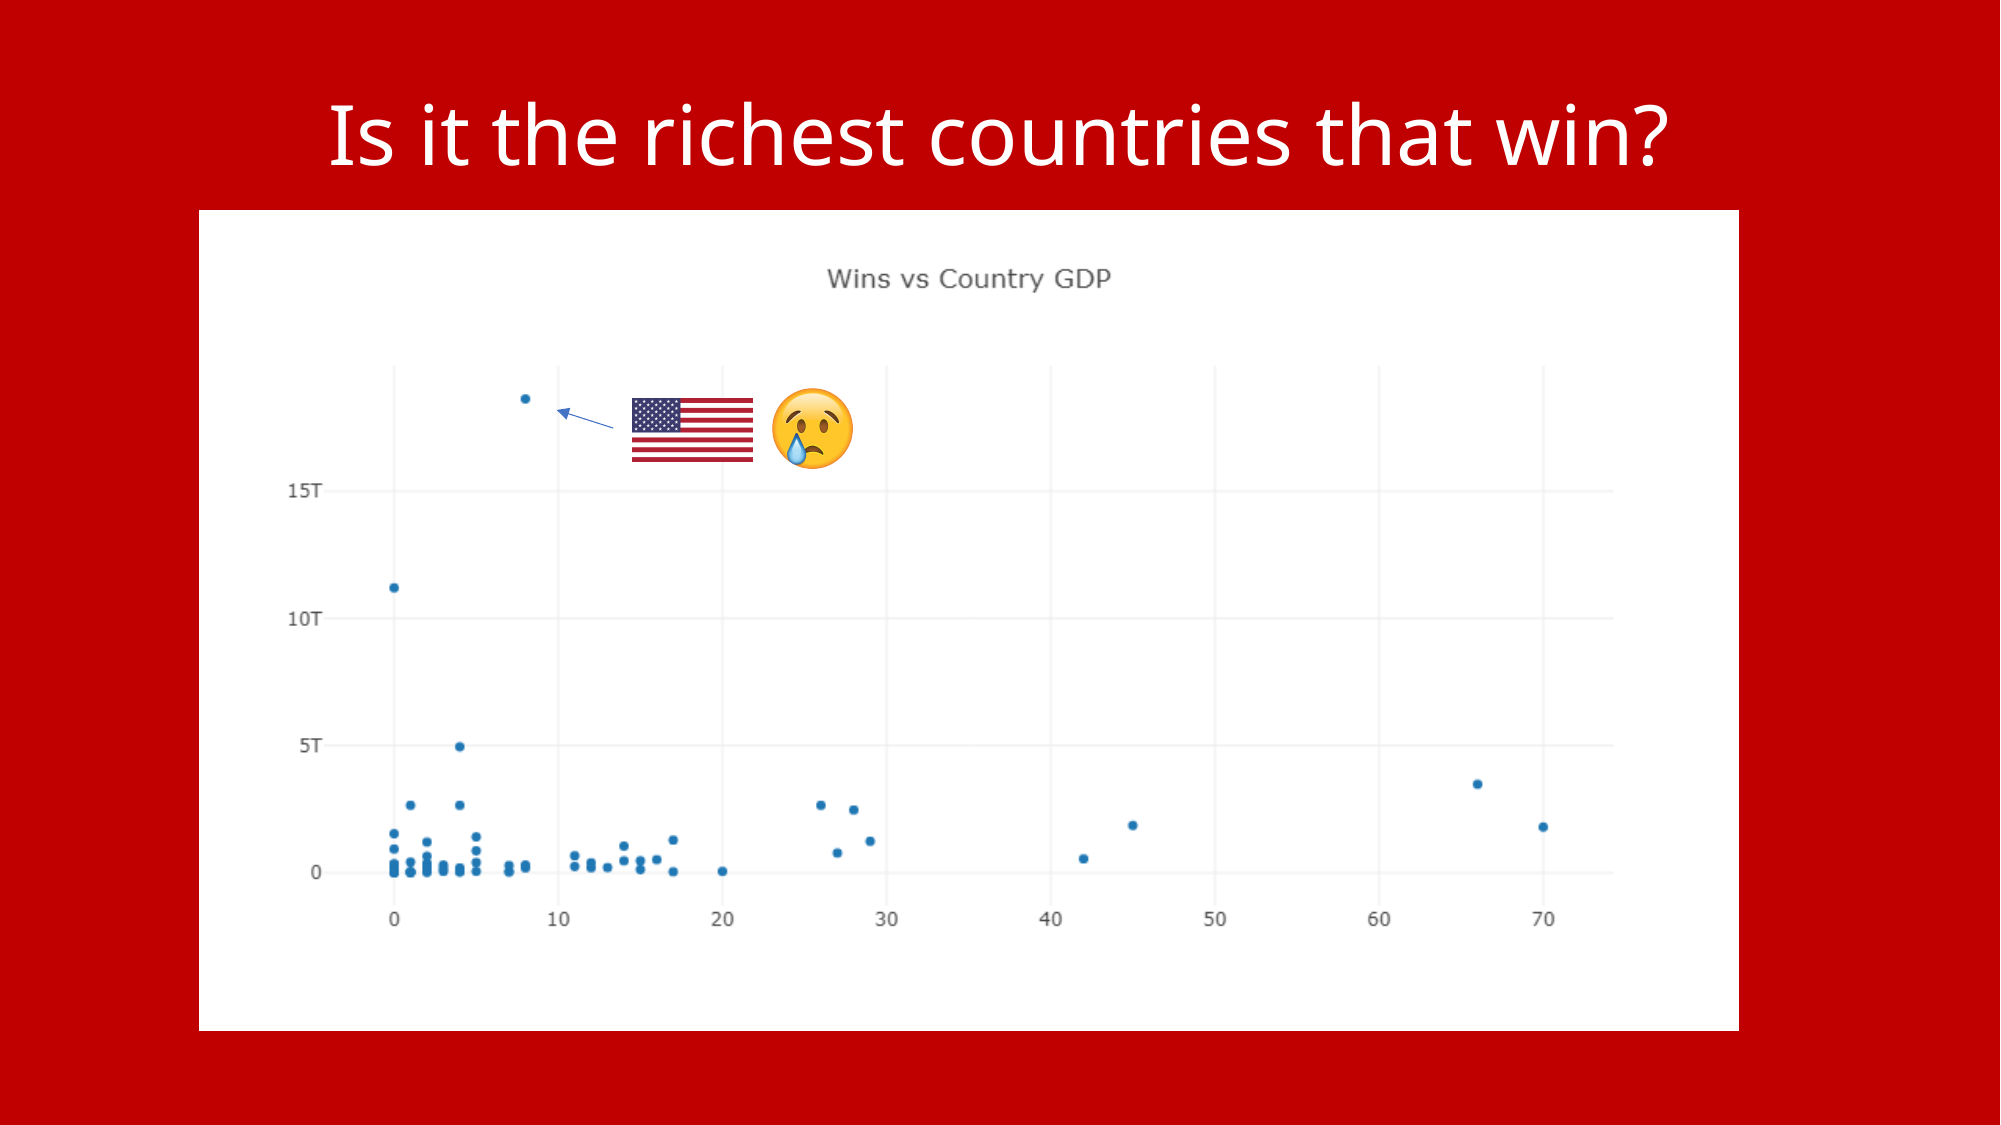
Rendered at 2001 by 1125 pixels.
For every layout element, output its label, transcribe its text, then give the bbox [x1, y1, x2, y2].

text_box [556, 409, 614, 429]
picture [199, 210, 1739, 1031]
title Is it the richest countries that win? [137, 30, 1863, 248]
